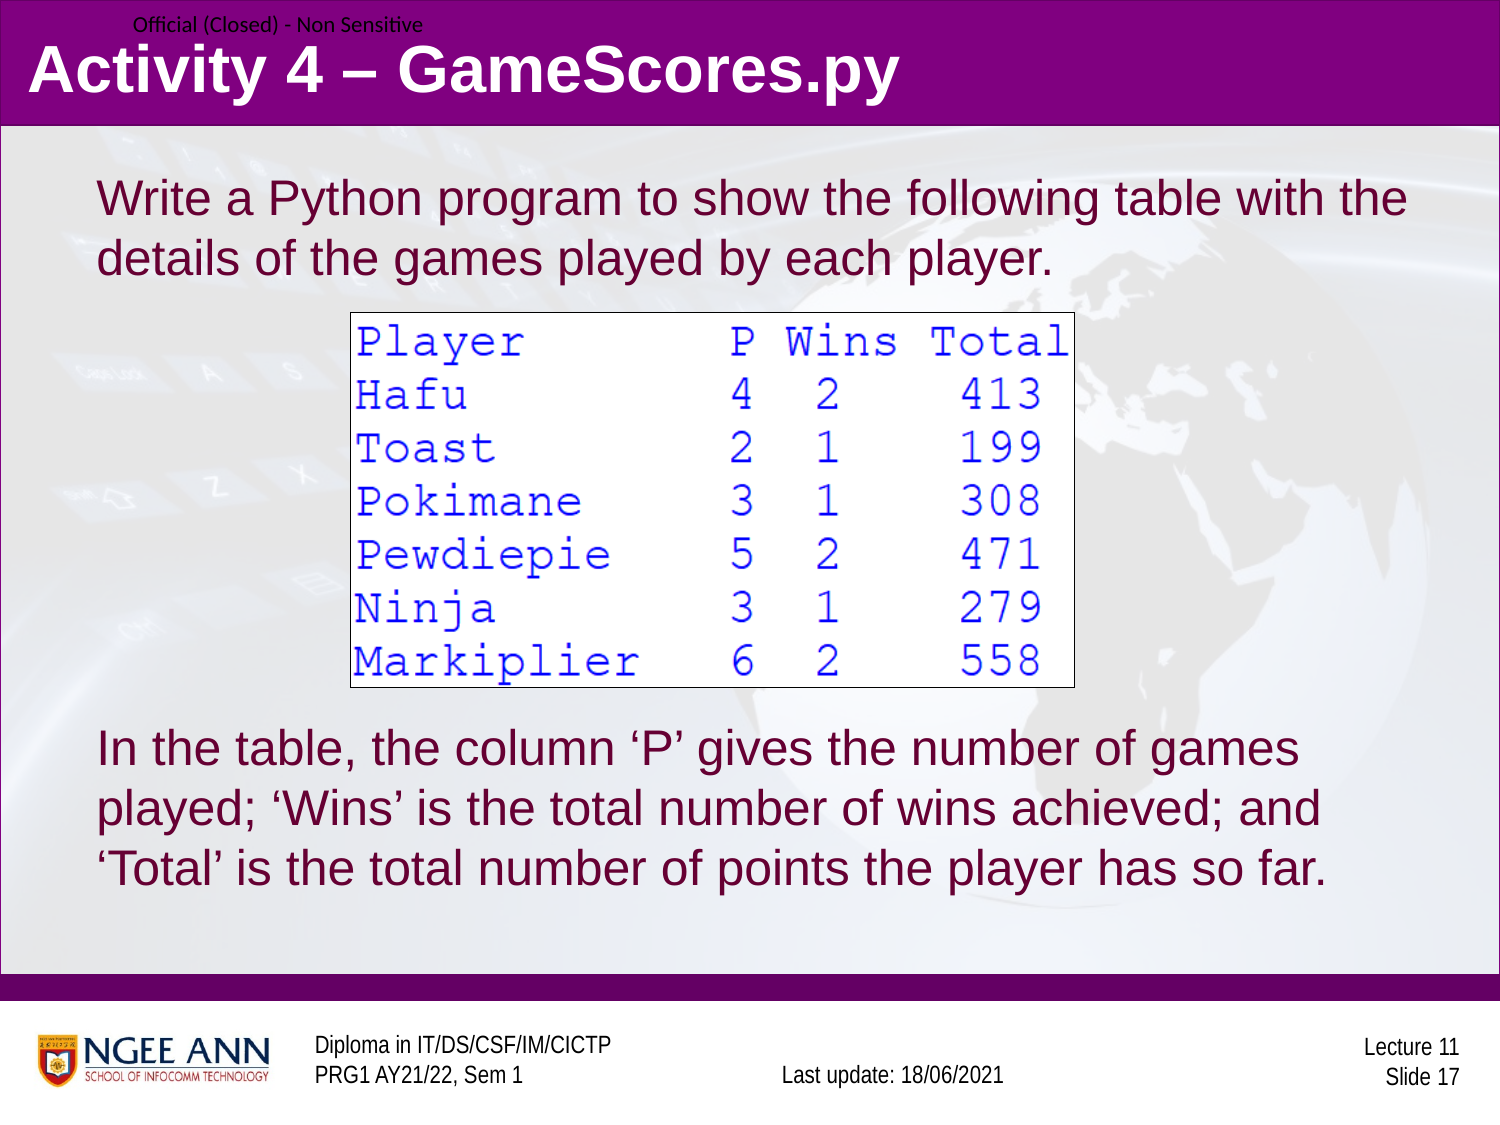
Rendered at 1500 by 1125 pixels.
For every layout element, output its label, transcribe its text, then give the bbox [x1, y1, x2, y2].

picture [349, 312, 1076, 688]
title Activity 4 – GameScores.py [12, 19, 1488, 113]
picture [12, 1012, 294, 1109]
list Write a Python program to show the following table with the details of the games played by each player. In the table, the column ‘P’ gives the number of games played; ‘Wins’ is the total number of wins achieved; and ‘Total’ is the total number of points the player has so far. [80, 157, 1438, 288]
